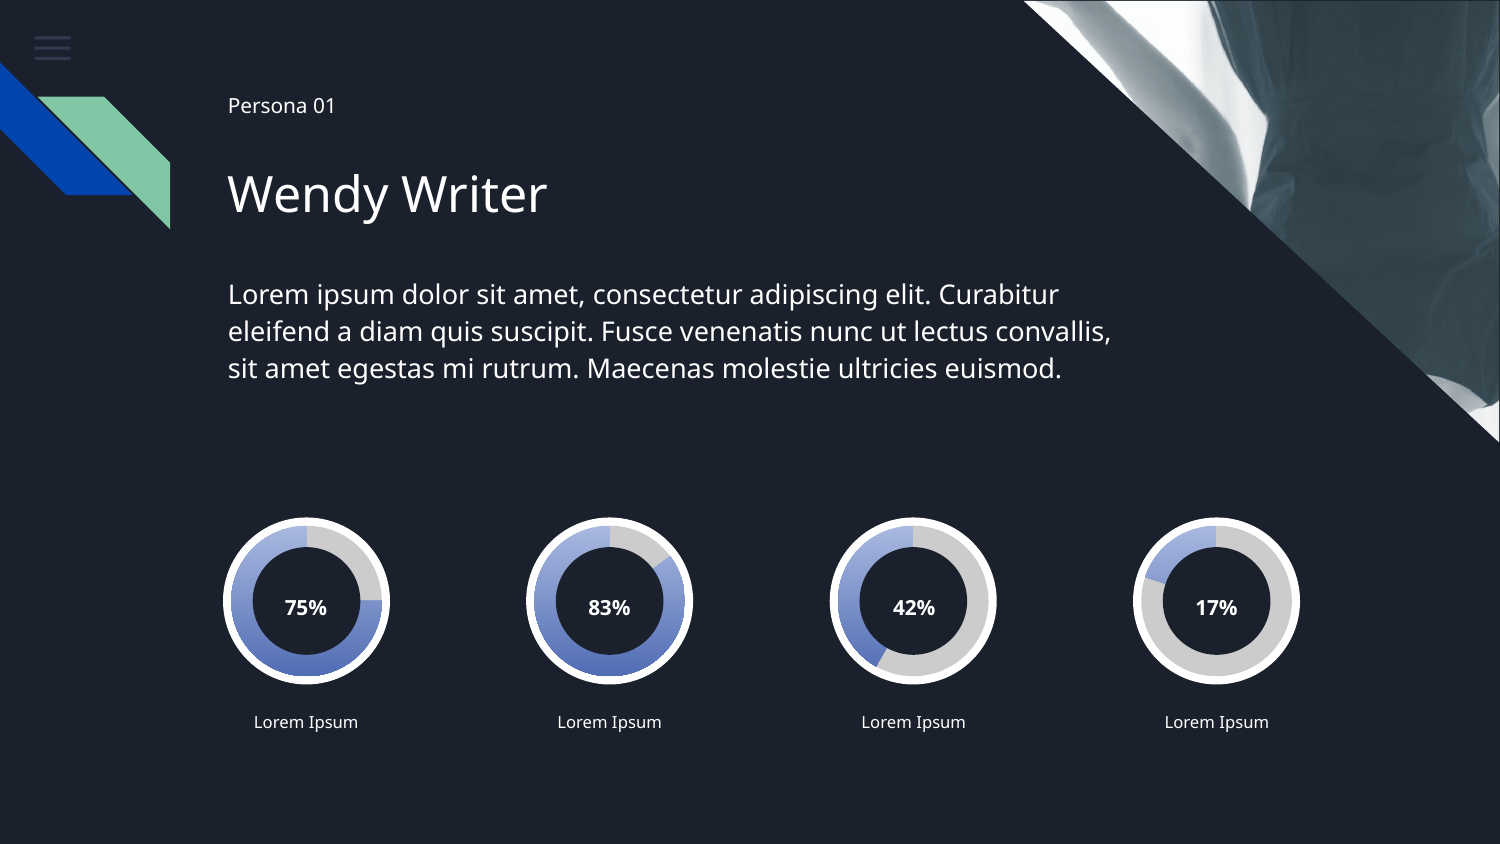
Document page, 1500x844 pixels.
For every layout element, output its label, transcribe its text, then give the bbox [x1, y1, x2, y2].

title Wendy Writer [212, 138, 1018, 237]
text_box [859, 547, 968, 655]
text_box [1162, 547, 1271, 655]
text_box Lorem Ipsum [522, 696, 697, 768]
text_box [1133, 517, 1301, 685]
text_box [829, 517, 997, 685]
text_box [222, 517, 391, 685]
text_box [610, 525, 670, 568]
text_box [555, 547, 664, 655]
text_box Lorem Ipsum [1130, 696, 1305, 768]
text_box 83% [571, 575, 648, 620]
text_box 42% [876, 575, 953, 620]
text_box Lorem Ipsum [219, 696, 394, 768]
text_box 17% [1178, 575, 1255, 620]
list Lorem ipsum dolor sit amet, consectetur adipiscing elit. Curabitur eleifend a diam quis suscipit. Fusce venenatis nunc ut lectus convallis, sit amet egestas mi rutrum. Maecenas molestie ultricies euismod. [212, 257, 1134, 463]
text_box [534, 525, 685, 677]
picture [1023, 0, 1500, 443]
text_box [526, 517, 694, 685]
text_box [837, 525, 914, 667]
subtitle Persona 01 [212, 77, 789, 131]
text_box [877, 525, 989, 677]
text_box Lorem Ipsum [826, 696, 1001, 768]
text_box [1145, 525, 1217, 584]
text_box [1141, 525, 1292, 677]
